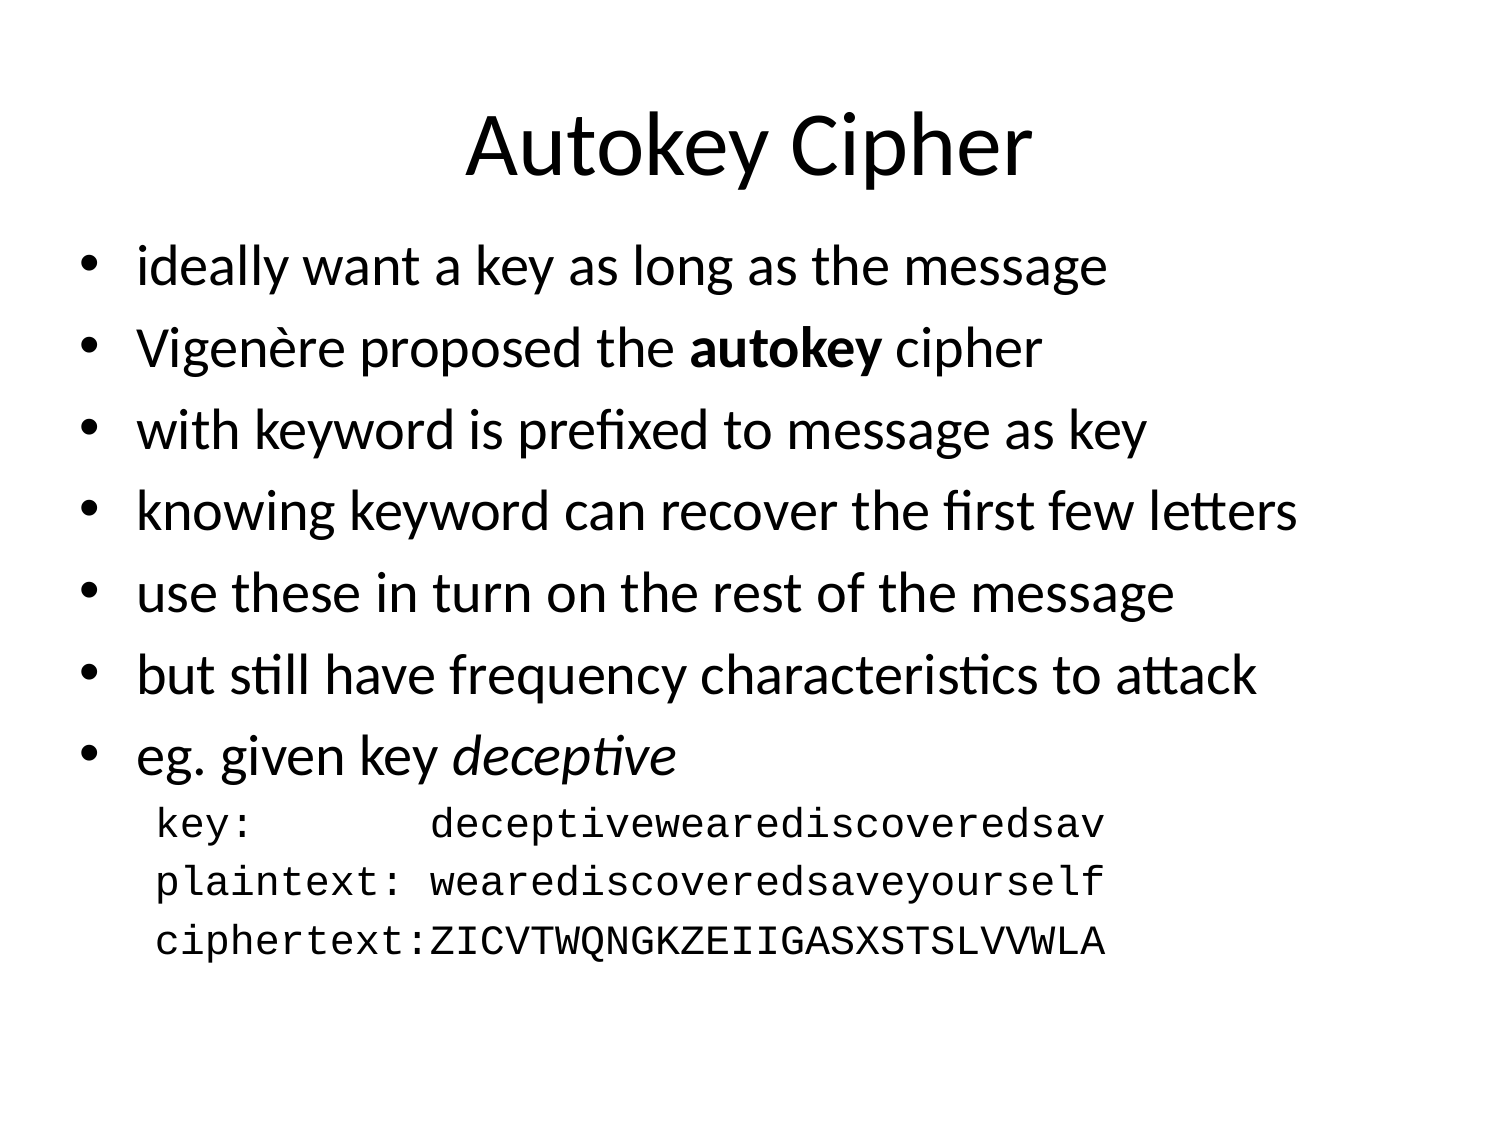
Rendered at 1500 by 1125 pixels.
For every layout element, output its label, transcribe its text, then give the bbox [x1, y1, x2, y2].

title Autokey Cipher [75, 45, 1425, 233]
list ideally want a key as long as the message Vigenère proposed the autokey cipher with keyword is prefixed to message as key knowing keyword can recover the first few letters use these in turn on the rest of the message but still have frequency characteristics to attack eg. given key deceptive key: deceptivewearediscoveredsav plaintext: wearediscoveredsaveyourself ciphertext:ZICVTWQNGKZEIIGASXSTSLVVWLA [64, 220, 1415, 1059]
